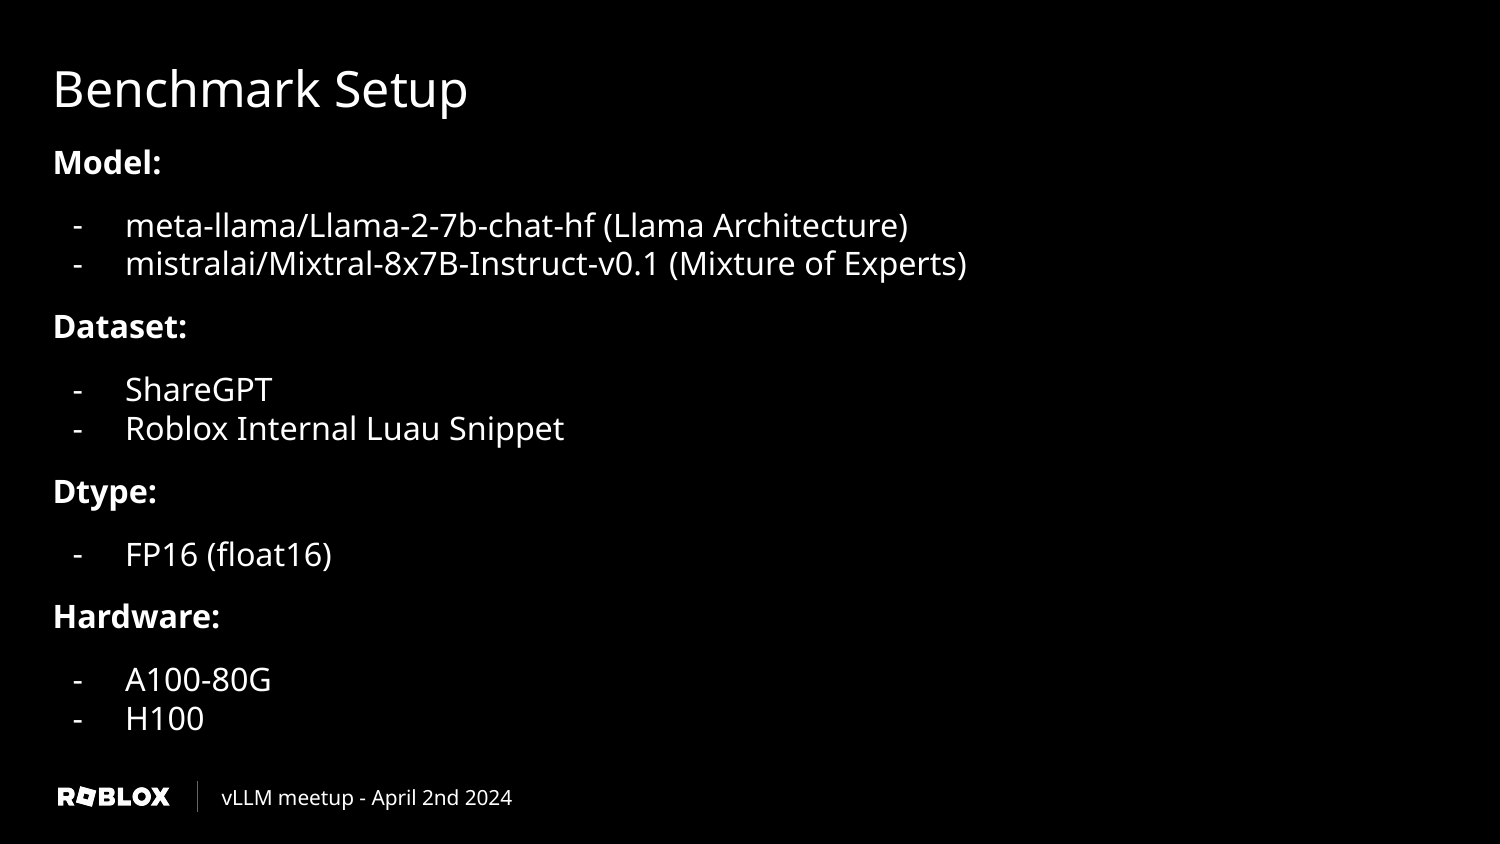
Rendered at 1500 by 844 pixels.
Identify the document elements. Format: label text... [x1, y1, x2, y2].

title vLLM meetup - April 2nd 2024 [206, 787, 1347, 807]
list Model: meta-llama/Llama-2-7b-chat-hf (Llama Architecture) mistralai/Mixtral-8x7B-Instruct-v0.1 (Mixture of Experts) Dataset: ShareGPT Roblox Internal Luau Snippet Dtype: FP16 (float16) Hardware: A100-80G H100 [37, 127, 1463, 755]
subtitle Benchmark Setup [37, 42, 1463, 94]
picture [58, 786, 170, 807]
